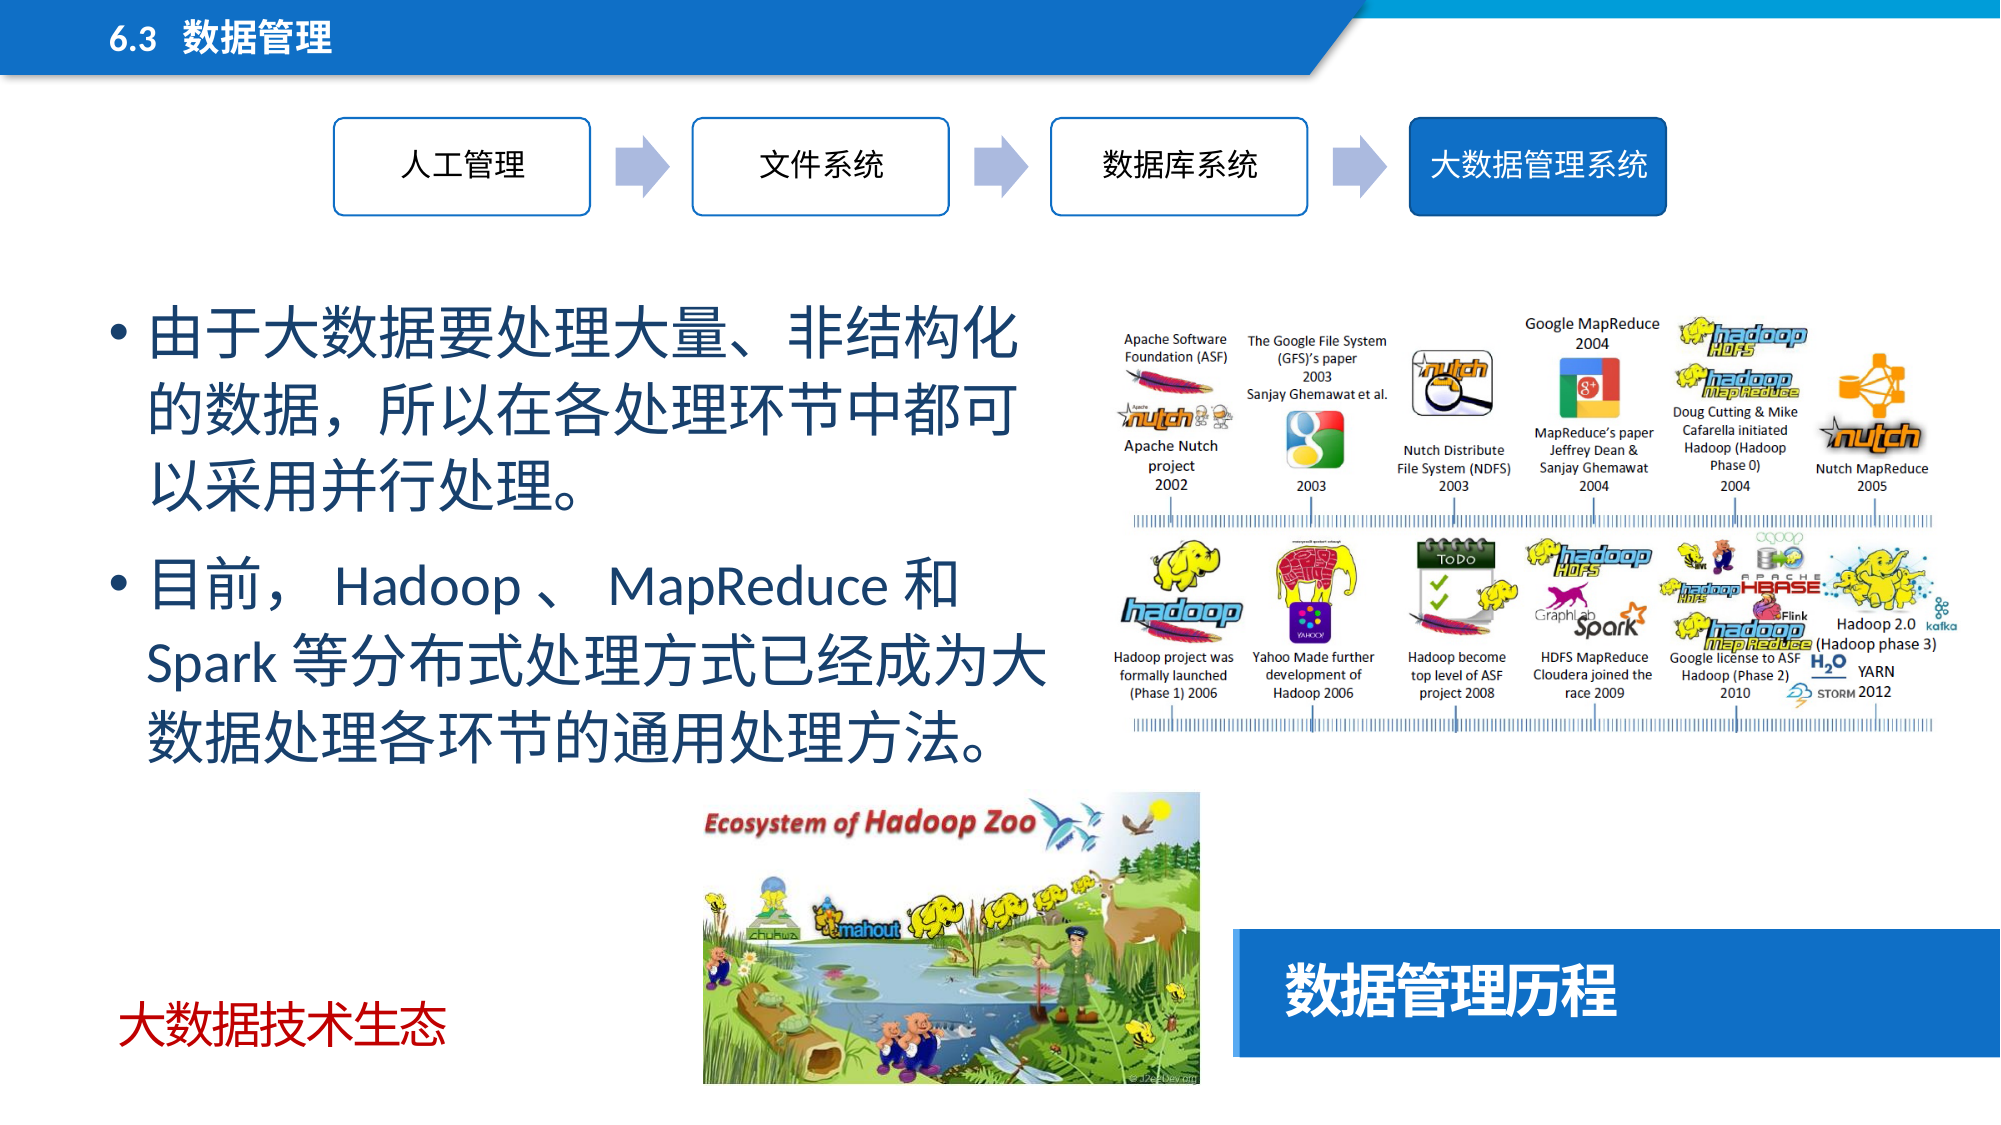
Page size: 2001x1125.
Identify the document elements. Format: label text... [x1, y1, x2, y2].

picture [703, 789, 1202, 1086]
picture [1099, 304, 1968, 737]
list 6.3 数据管理 [93, 11, 1138, 68]
text_box 大数据技术生态 [93, 993, 474, 1082]
list 数据管理历程 [1239, 929, 2000, 1058]
text_box 由于大数据要处理大量、非结构化的数据，所以在各处理环节中都可以采用并行处理。 目前，Hadoop、MapReduce和Spark等分布式处理方式已经成为大数据处理各环节的通用处理方法。 [93, 281, 1067, 882]
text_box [333, 117, 1667, 216]
